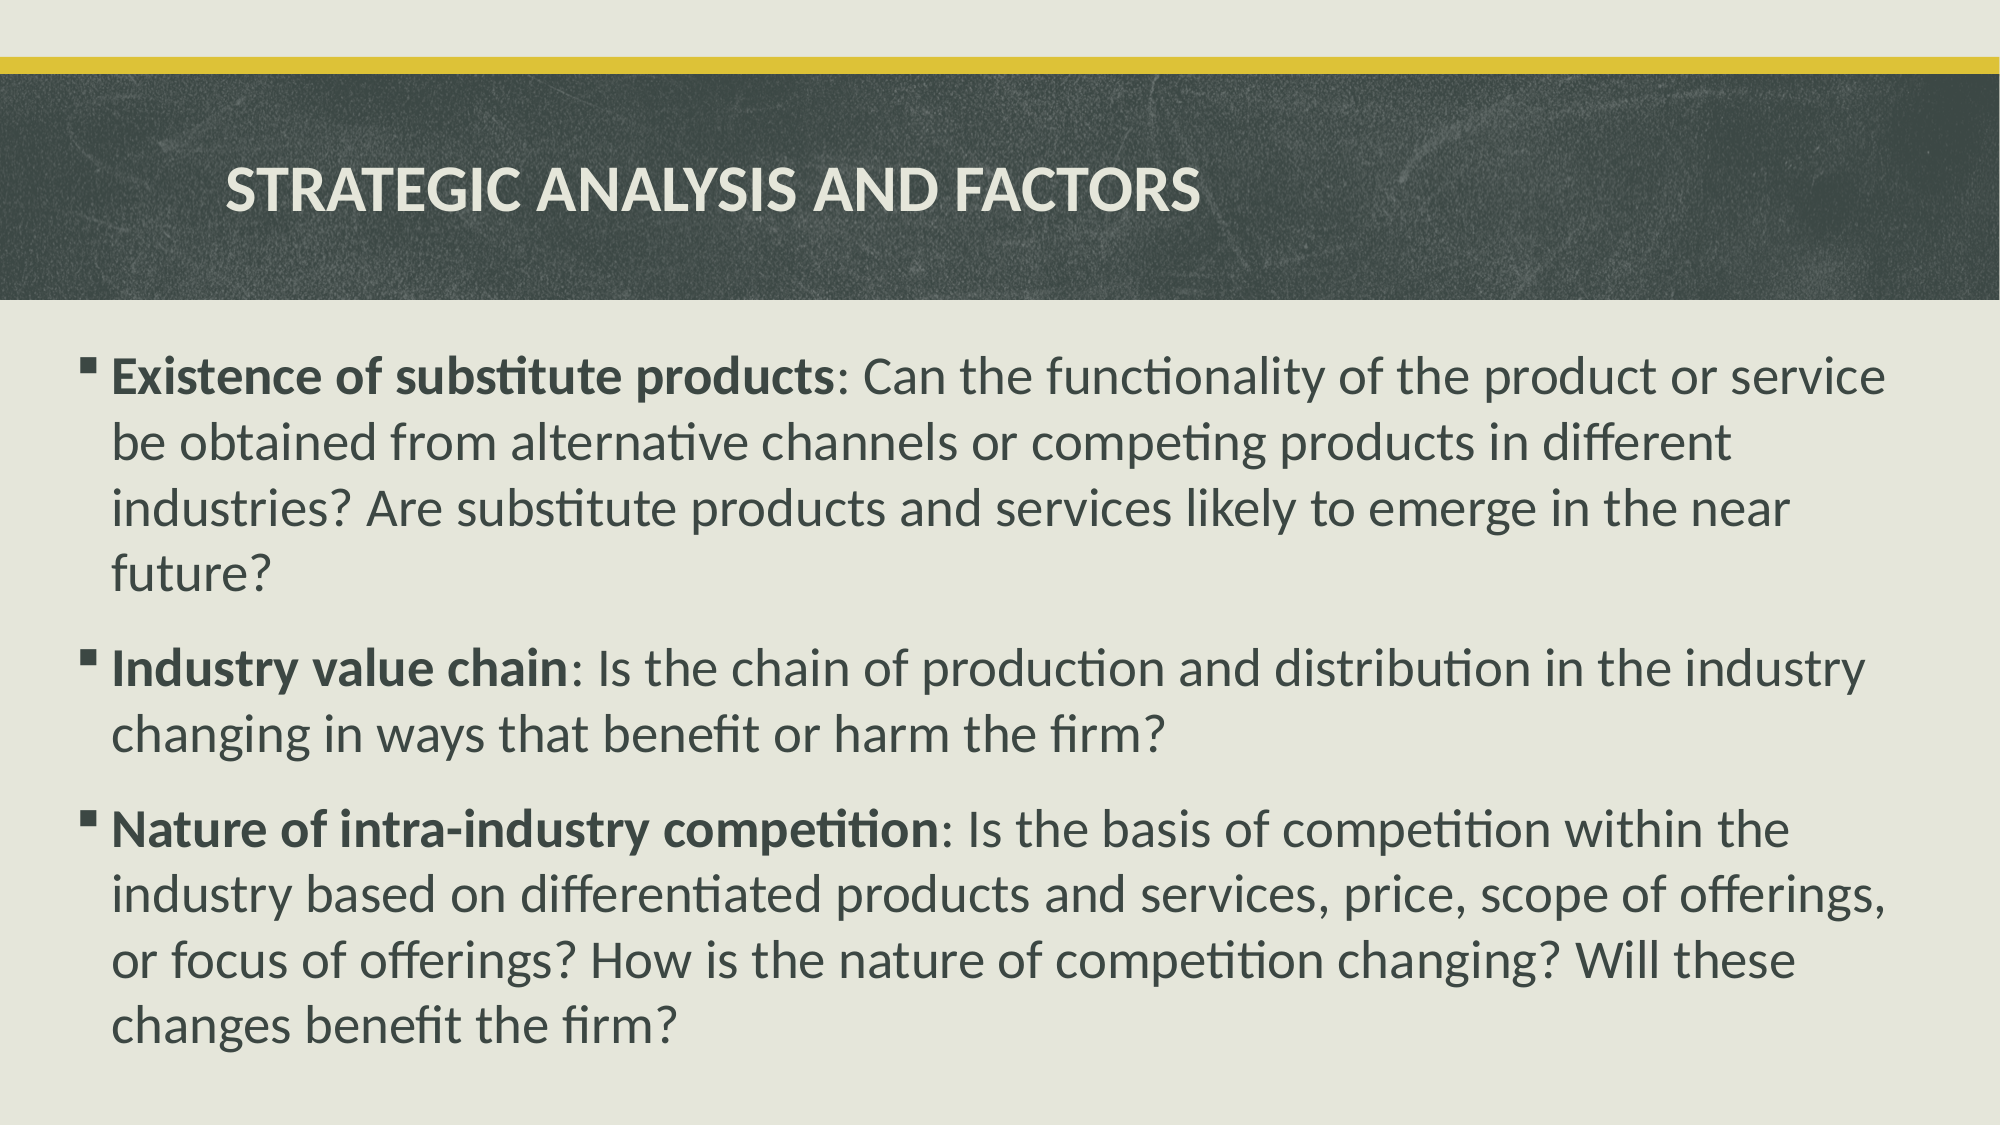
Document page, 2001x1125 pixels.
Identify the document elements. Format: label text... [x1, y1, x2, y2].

list Existence of substitute products: Can the functionality of the product or service be obtained from alternative channels or competing products in different industries? Are substitute products and services likely to emerge in the near future? Industry value chain: Is the chain of production and distribution in the industry changing in ways that benefit or harm the firm? Nature of intra-industry competition: Is the basis of competition within the industry based on differentiated products and services, price, scope of offerings, or focus of offerings? How is the nature of competition changing? Will these changes benefit the firm? [60, 332, 1935, 1066]
picture [0, 74, 2000, 300]
title STRATEGIC ANALYSIS AND FACTORS [210, 76, 1790, 300]
